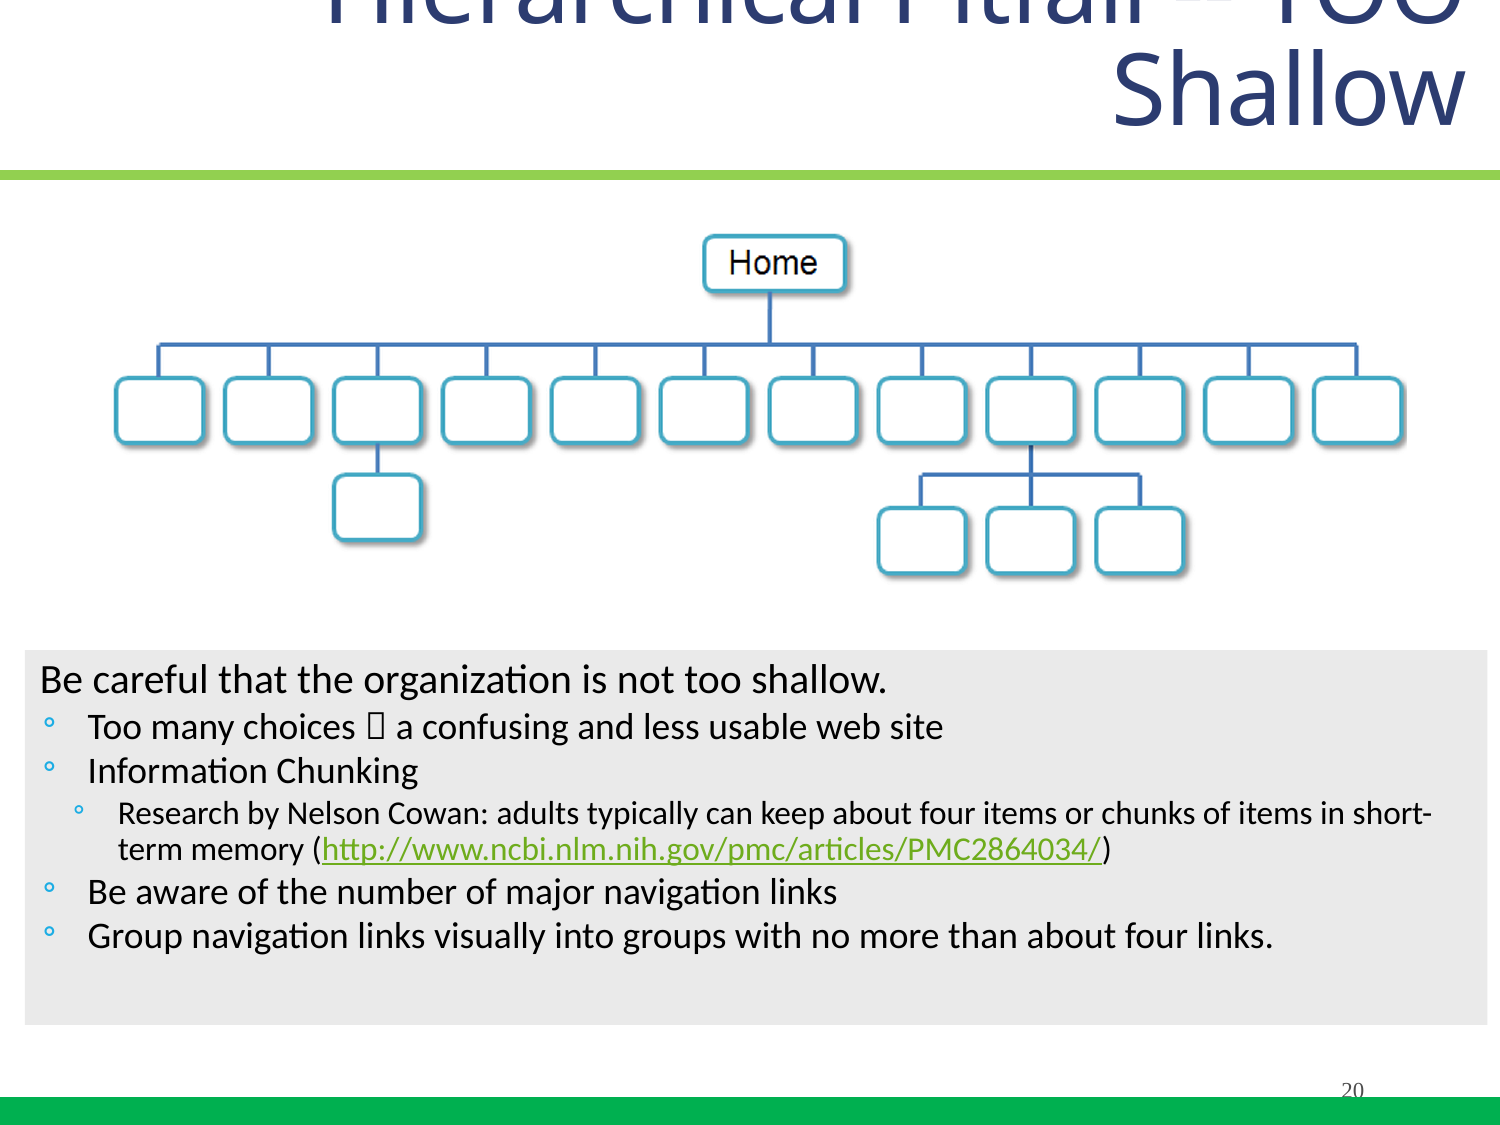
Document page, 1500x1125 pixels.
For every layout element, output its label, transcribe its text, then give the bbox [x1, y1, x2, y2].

picture [105, 225, 1407, 592]
list Be careful that the organization is not too shallow. Too many choices  a confusing and less usable web site Information Chunking Research by Nelson Cowan: adults typically can keep about four items or chunks of items in short-term memory (http://www.ncbi.nlm.nih.gov/pmc/articles/PMC2864034/) Be aware of the number of major navigation links Group navigation links visually into groups with no more than about four links. [24, 650, 1488, 1025]
title Hierarchical Pitfall -- TOO Shallow [131, 25, 1482, 154]
slide_number 20 [1217, 1059, 1380, 1097]
